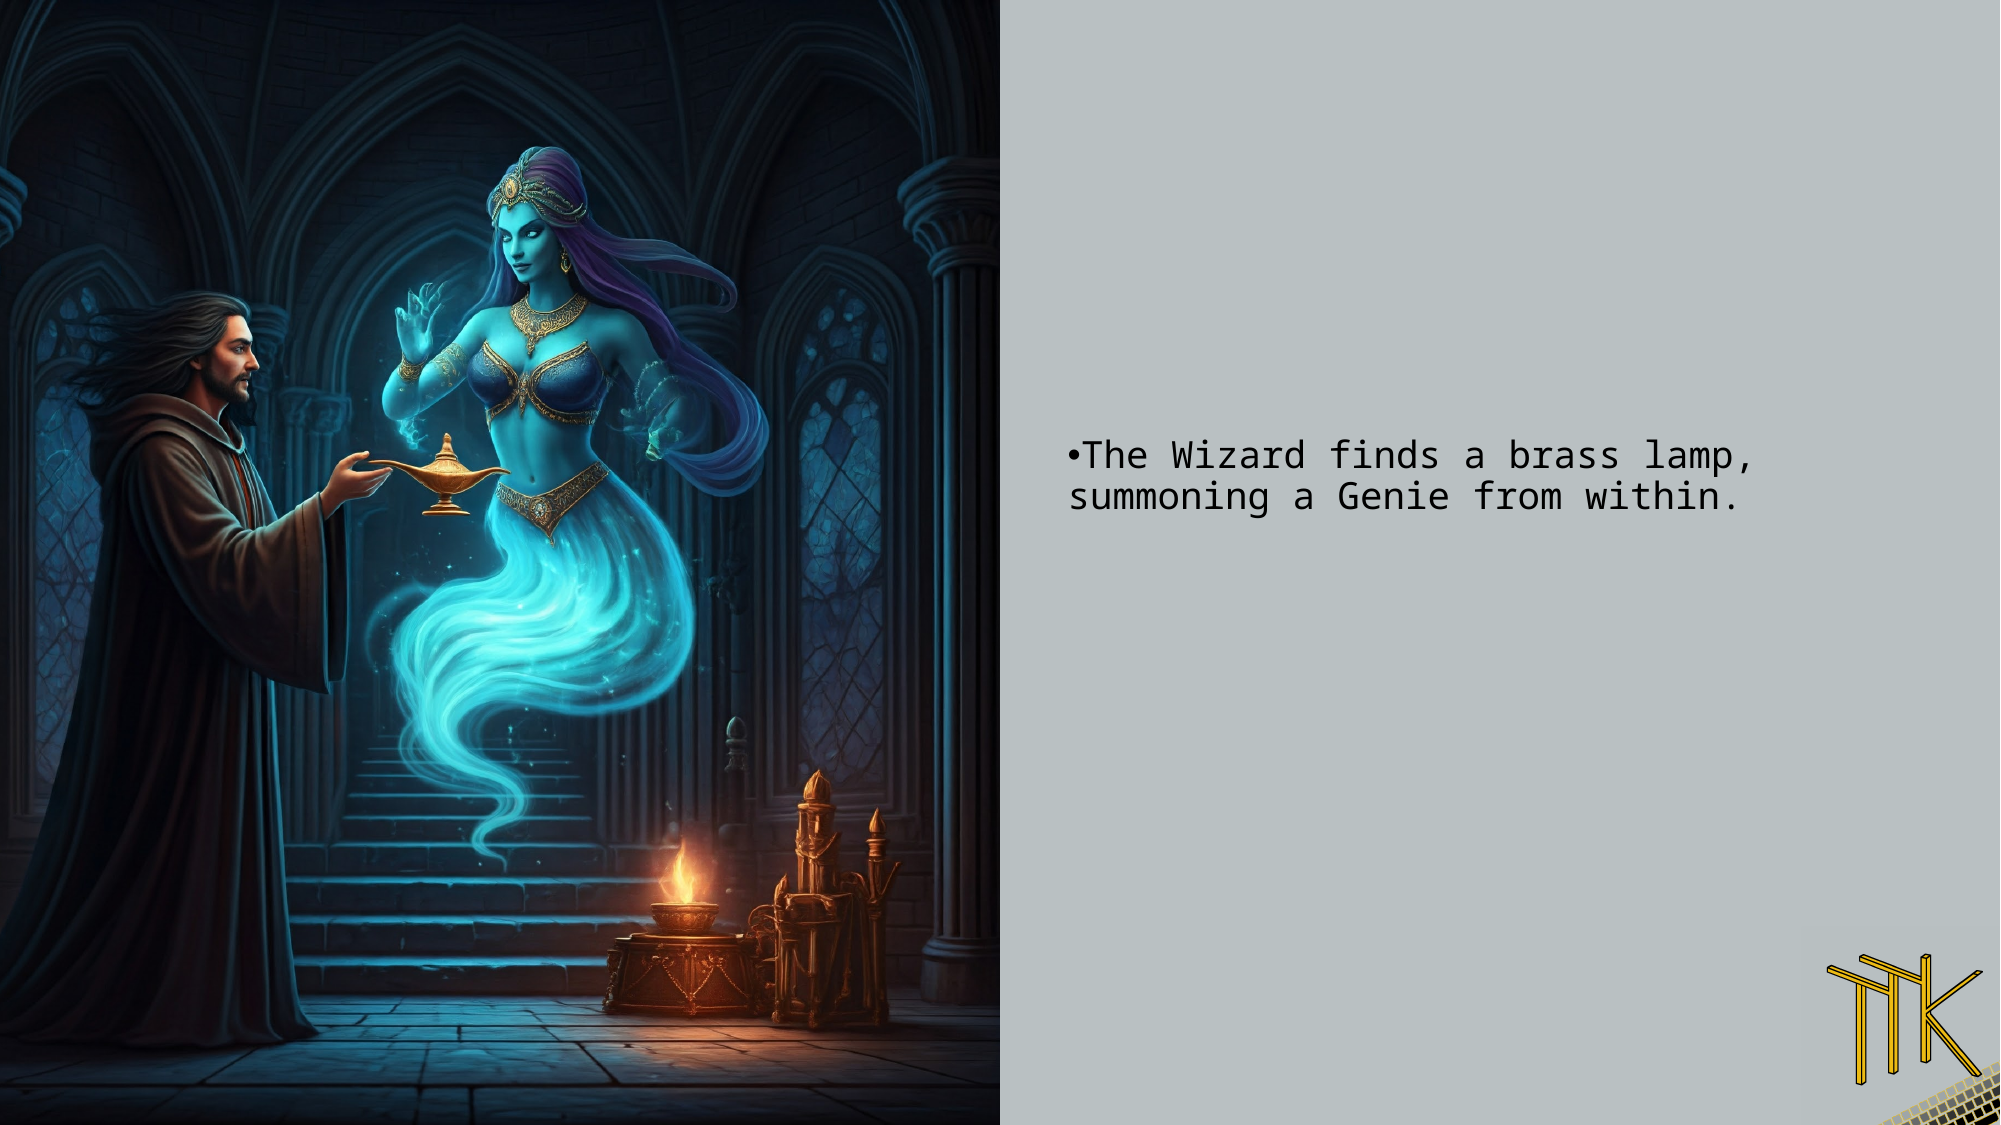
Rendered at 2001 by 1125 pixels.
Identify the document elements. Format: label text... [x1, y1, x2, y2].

picture [1800, 925, 2000, 1125]
text_box The Wizard finds a brass lamp, summoning a Genie from within. [1052, 428, 1921, 1045]
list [0, 0, 1001, 1125]
